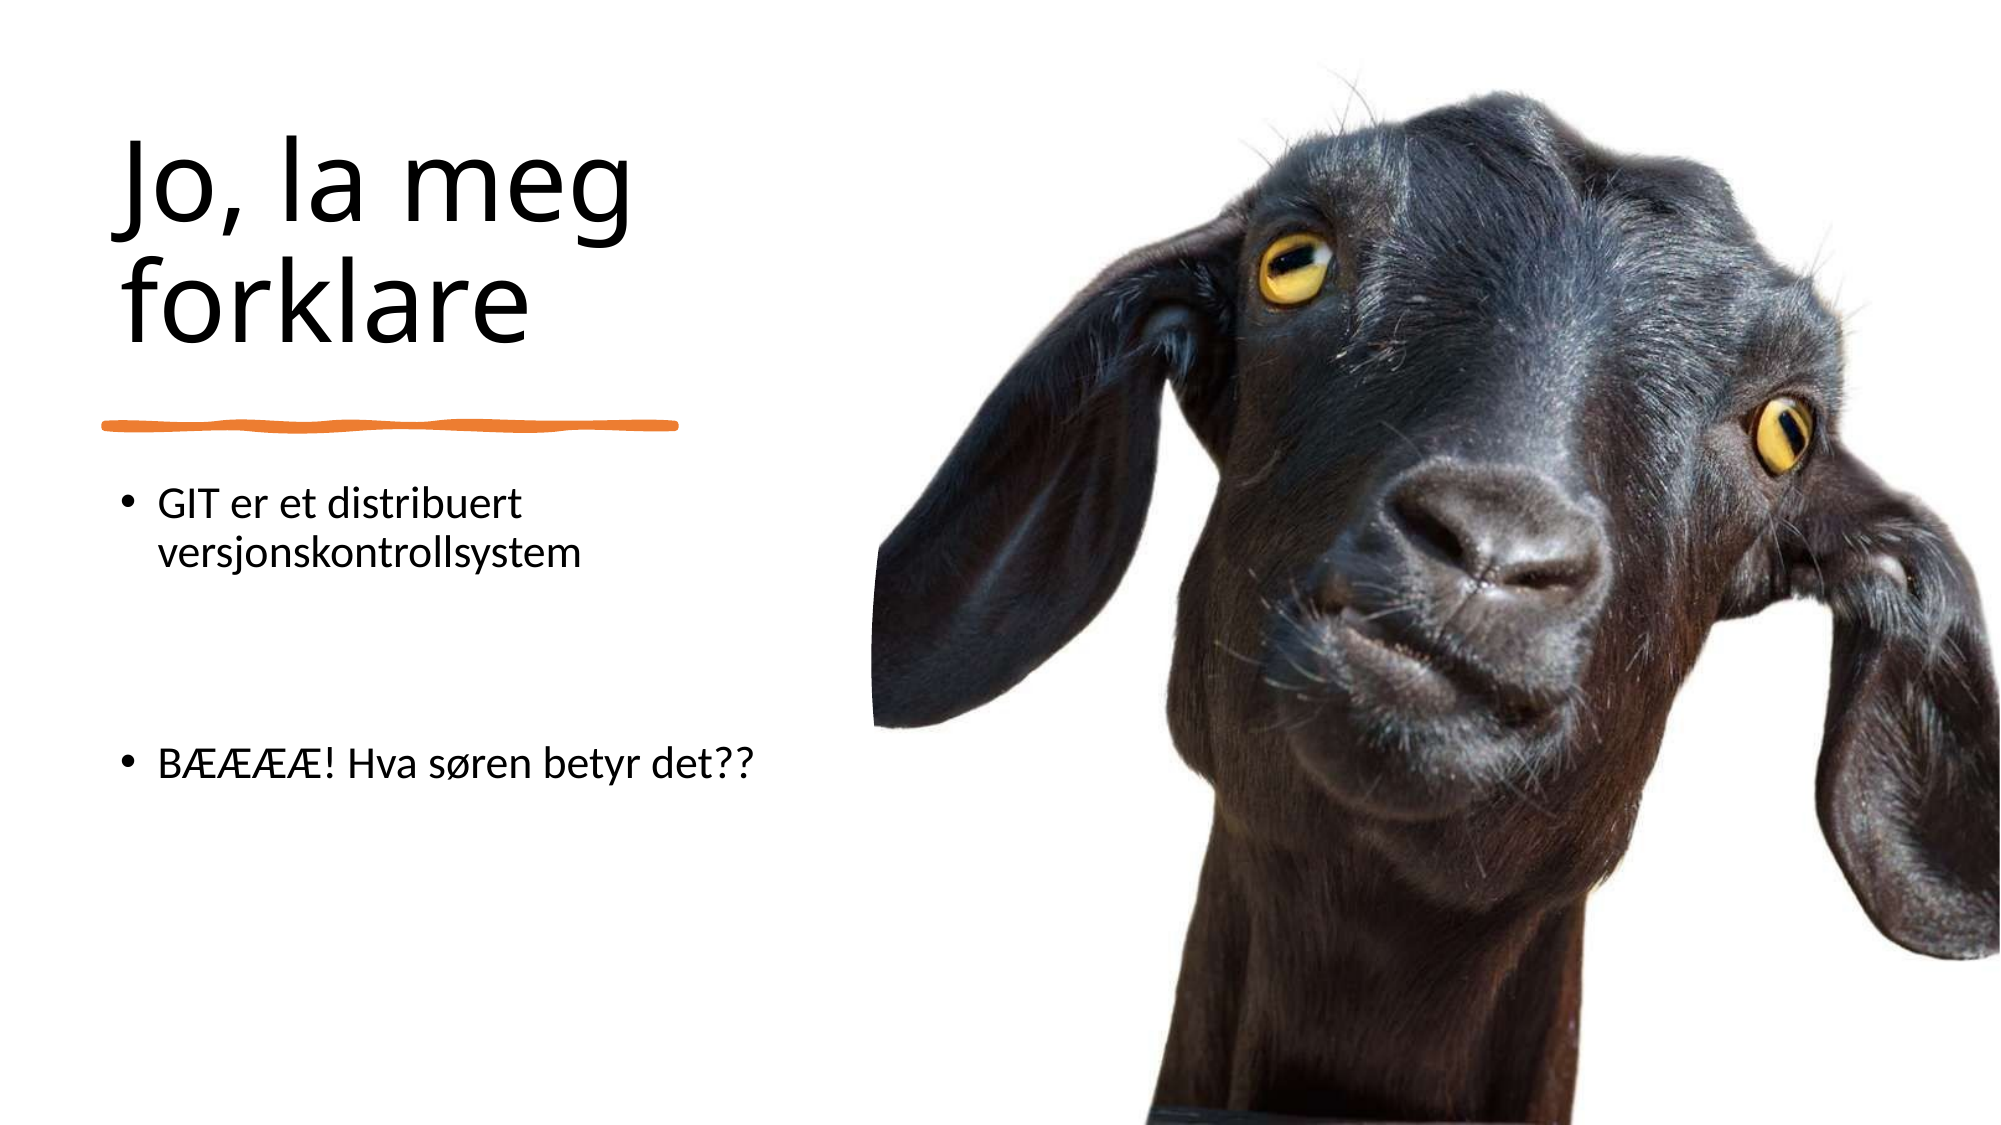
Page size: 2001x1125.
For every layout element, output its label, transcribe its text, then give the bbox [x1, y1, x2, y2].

text_box [0, 0, 871, 1125]
text_box [103, 421, 676, 431]
title Jo, la meg forklare [105, 53, 822, 375]
list GIT er et distribuert versjonskontrollsystem BÆÆÆÆ! Hva søren betyr det?? [105, 471, 802, 1016]
picture [871, 0, 2000, 1125]
